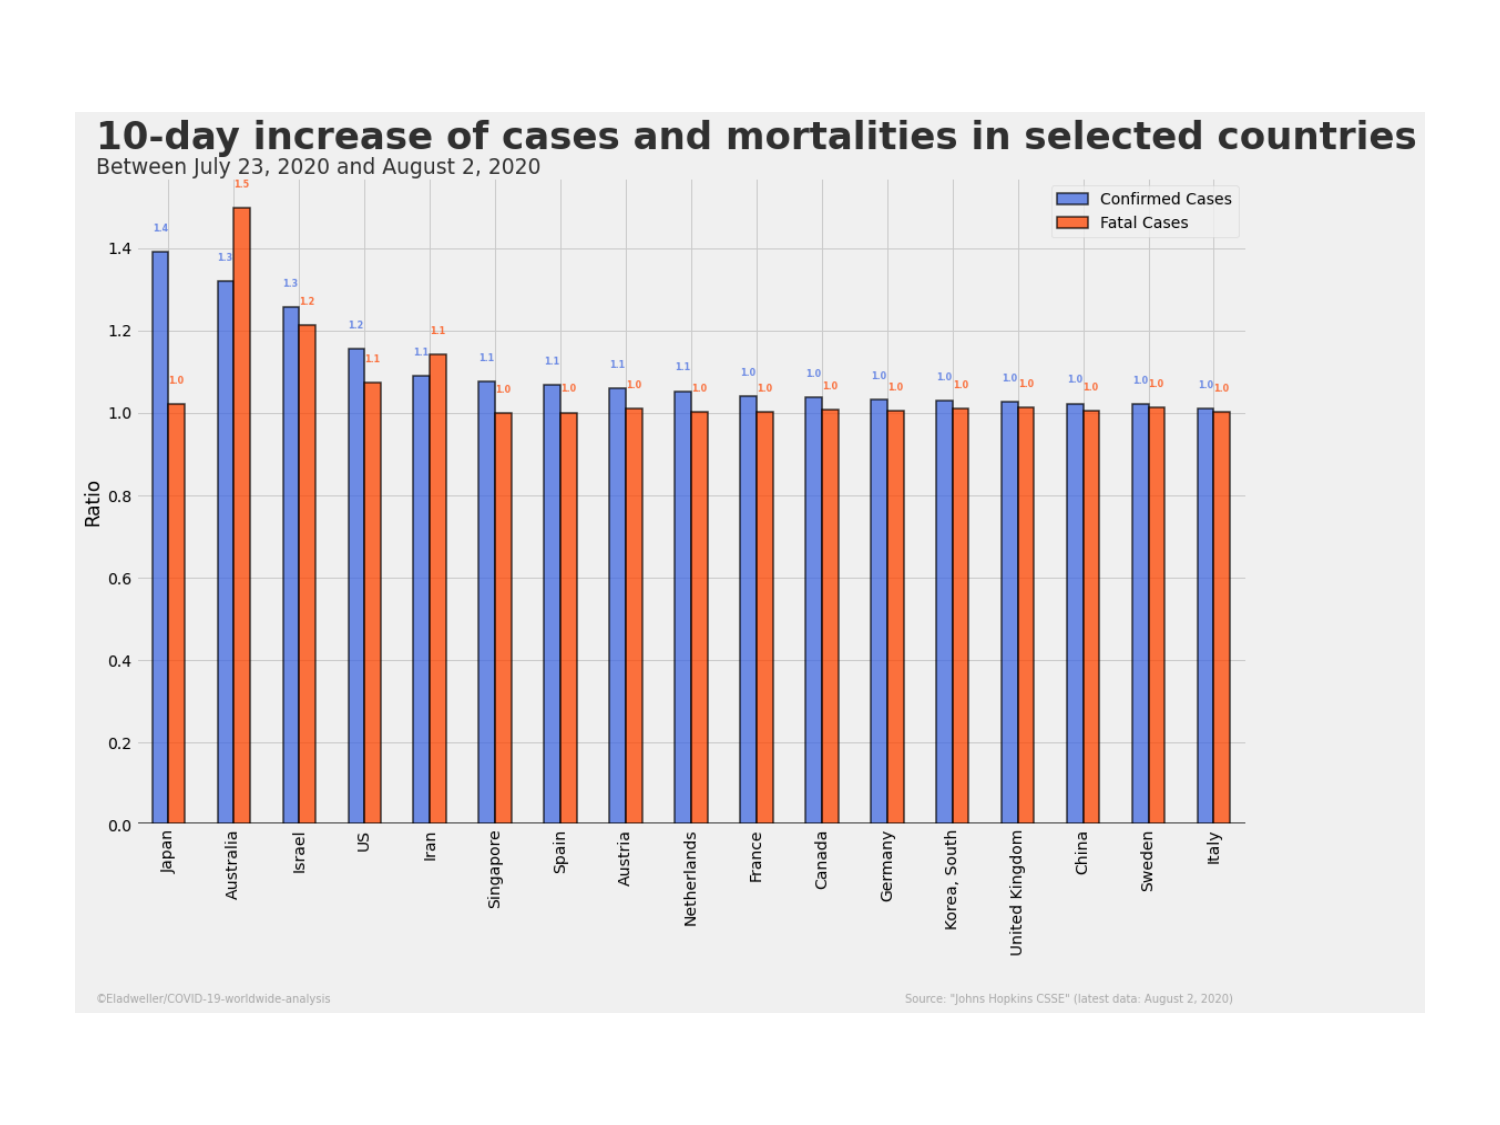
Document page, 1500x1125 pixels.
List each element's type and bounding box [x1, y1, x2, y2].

picture [74, 112, 1426, 1013]
